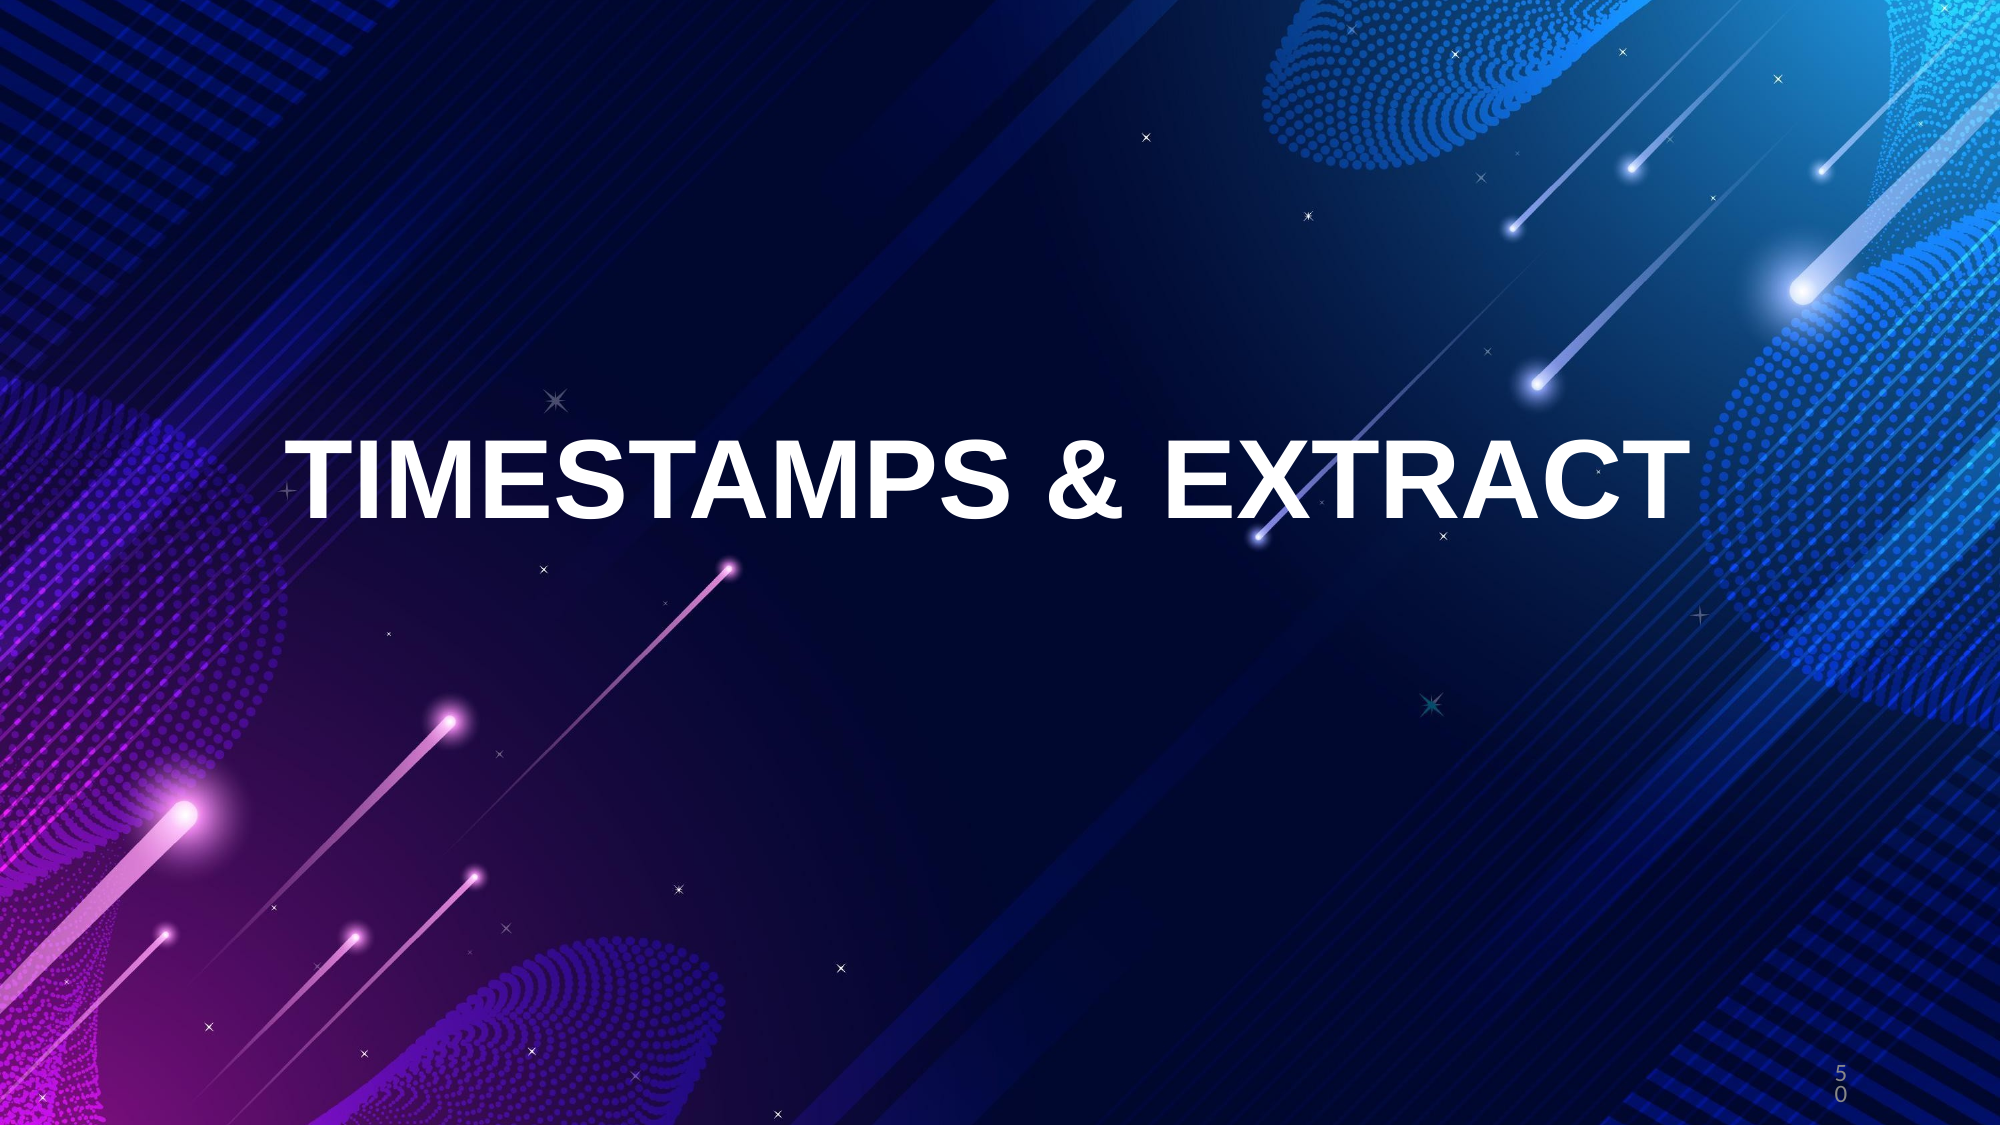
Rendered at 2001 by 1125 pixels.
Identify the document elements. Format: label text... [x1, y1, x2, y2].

slide_number 50 [1802, 1060, 1856, 1090]
text_box TIMESTAMPS & EXTRACT [282, 404, 1694, 542]
picture [0, 0, 2000, 1125]
